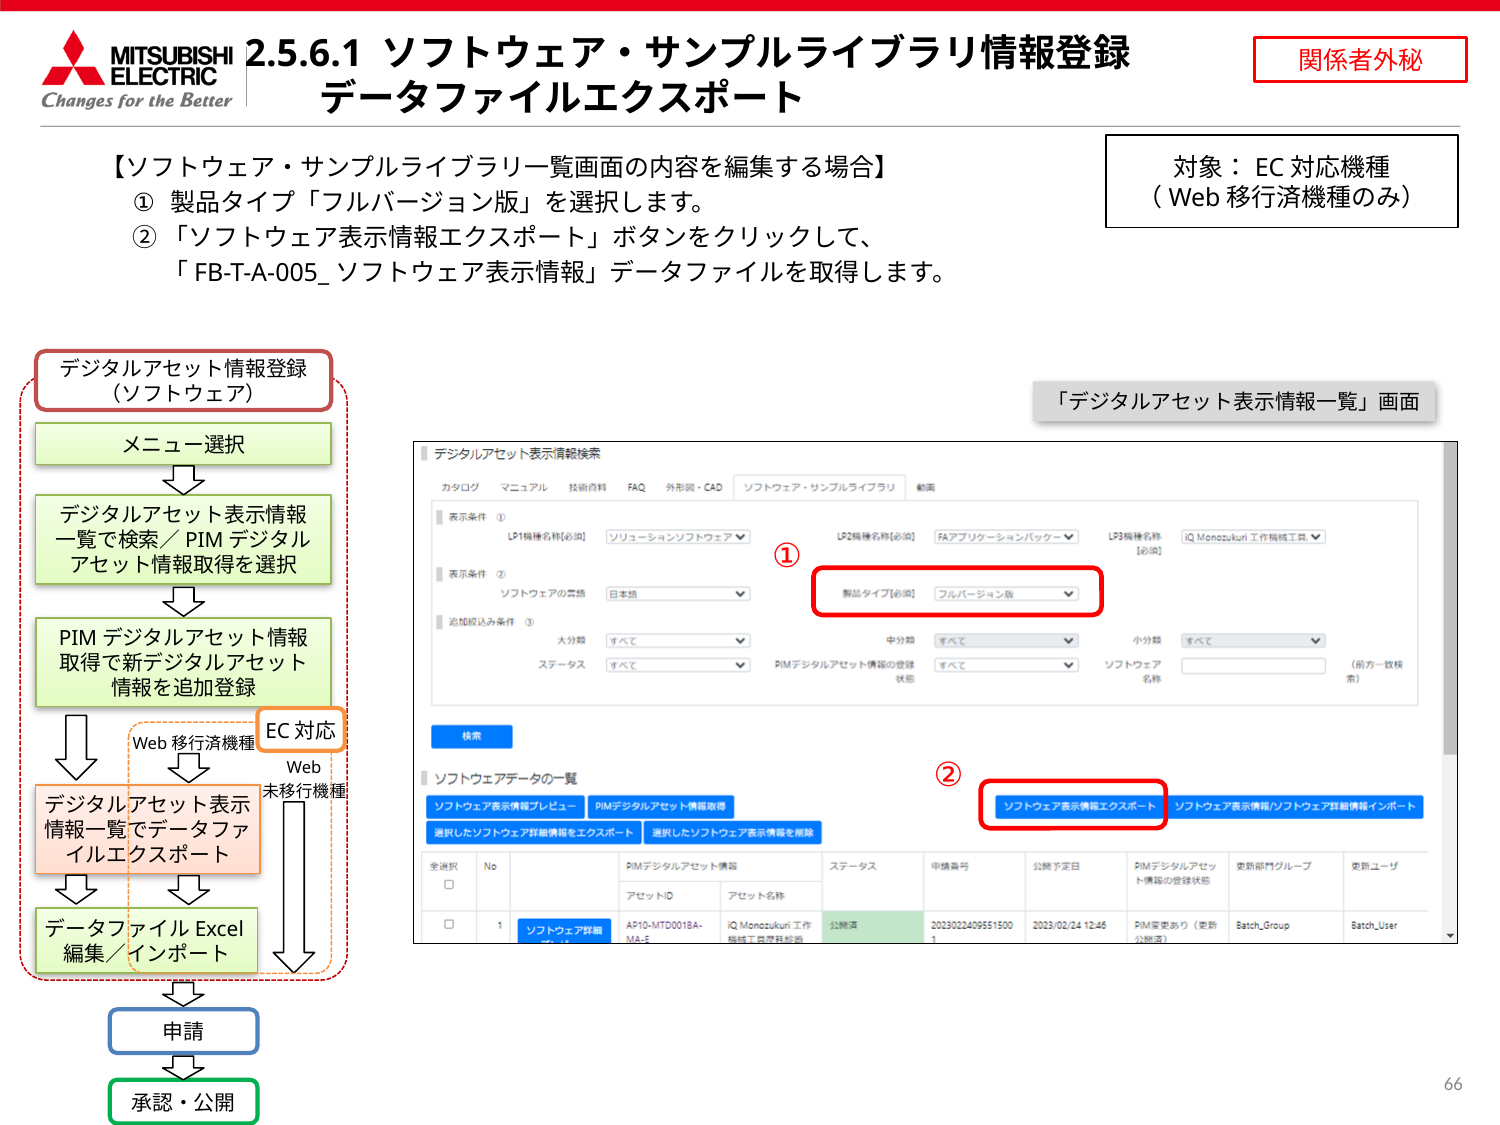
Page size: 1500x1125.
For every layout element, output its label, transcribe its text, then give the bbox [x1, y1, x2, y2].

text_box 【ソフトウェア・サンプルライブラリ一覧画面の内容を編集する場合】 製品タイプ「フルバージョン版」を選択します。 ②「ソフトウェア表示情報エクスポート」ボタンをクリックして、 「FB-T-A-005_ソフトウェア表示情報」データファイルを取得します。 [85, 144, 1485, 356]
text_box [19, 350, 370, 1124]
picture [0, 0, 1500, 1125]
text_box 2.5.6.1 ソフトウェア・サンプルライブラリ情報登録 データファイルエクスポート [229, 3, 1401, 127]
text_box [413, 441, 1459, 944]
slide_number 66 [1128, 1058, 1478, 1107]
text_box 対象：EC対応機種 （Web移行済機種のみ） [1104, 133, 1460, 230]
text_box 「デジタルアセット表示情報一覧」画面 [1032, 381, 1435, 422]
